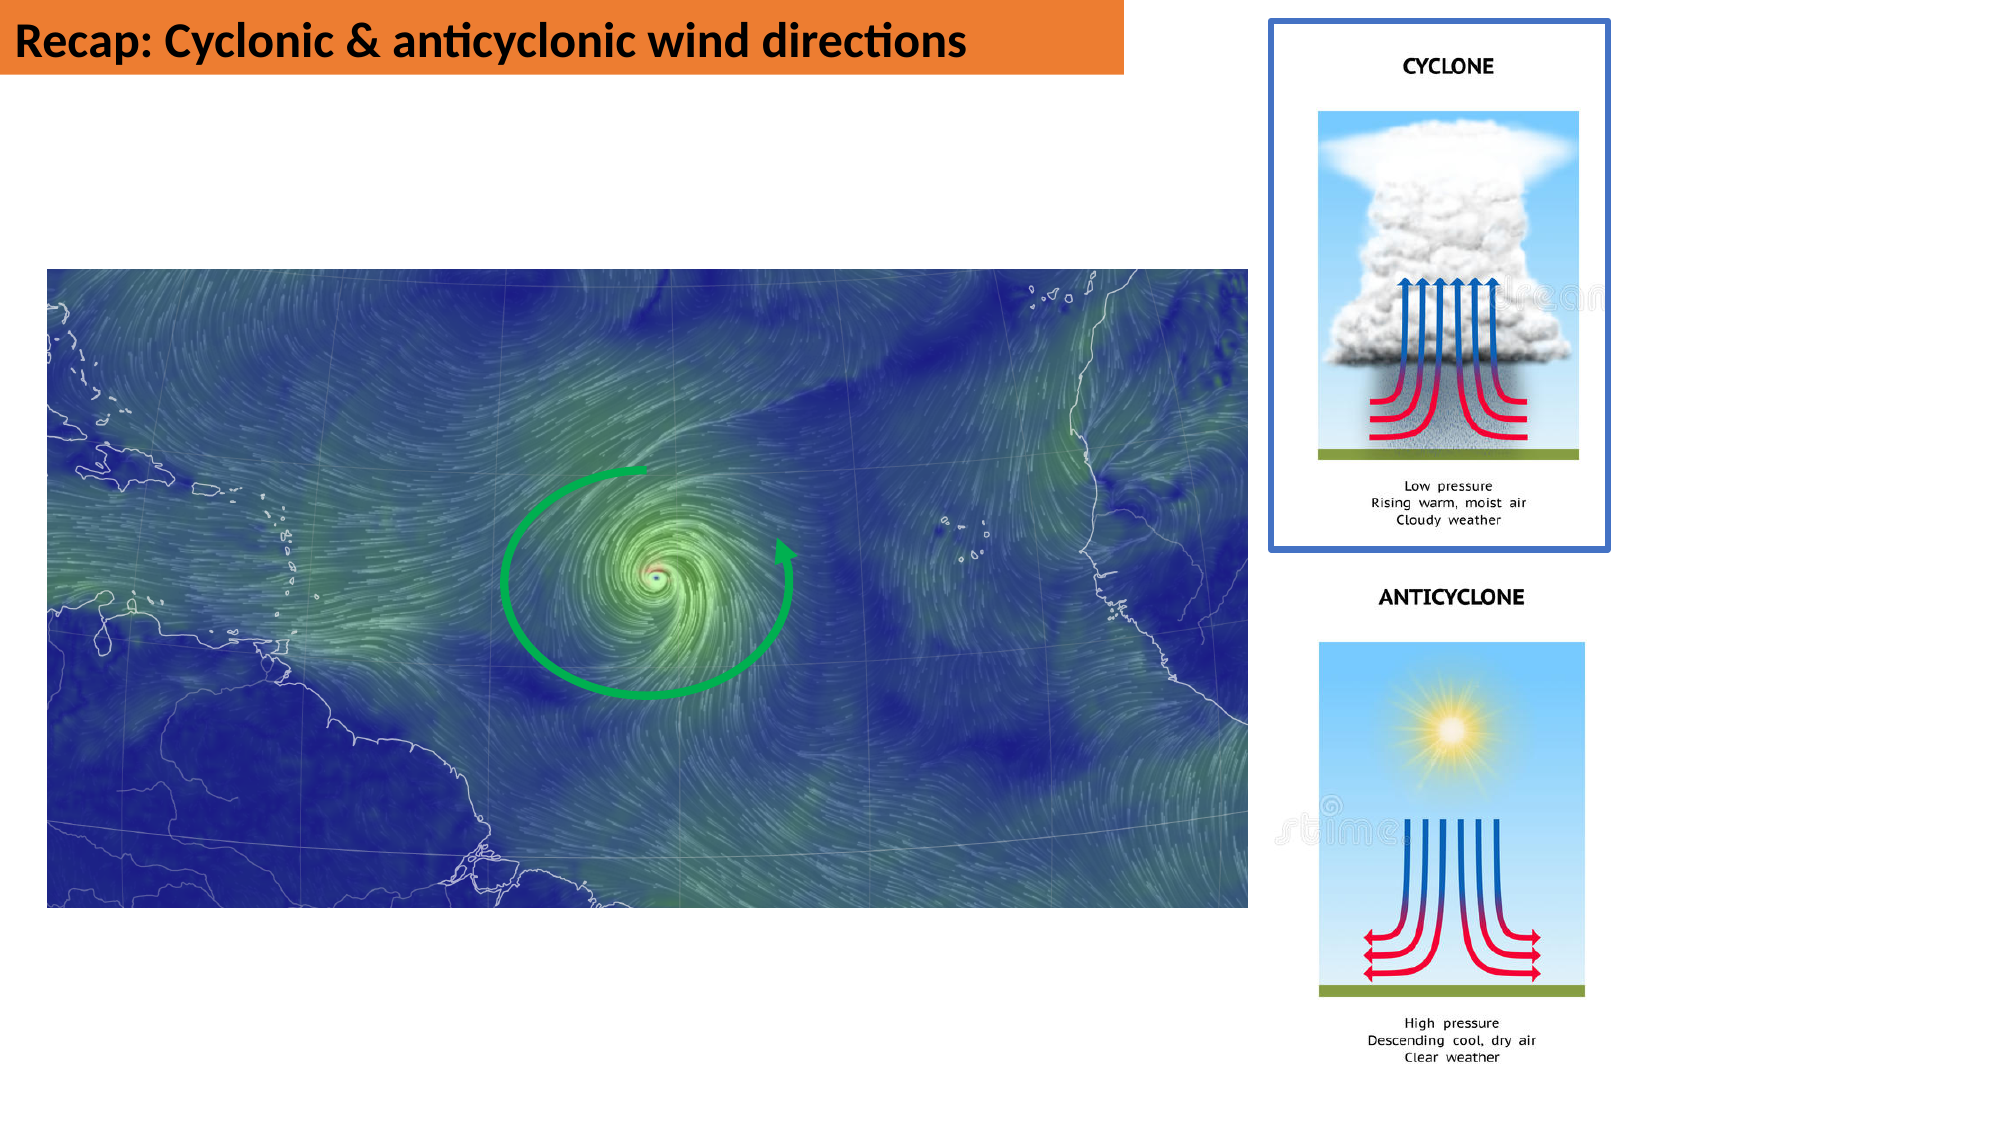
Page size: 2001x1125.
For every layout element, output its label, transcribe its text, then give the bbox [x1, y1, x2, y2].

picture [47, 269, 1248, 908]
text_box Recap: Cyclonic & anticyclonic wind directions [0, 0, 1124, 75]
picture [1274, 23, 1605, 547]
picture [1274, 553, 1629, 1085]
